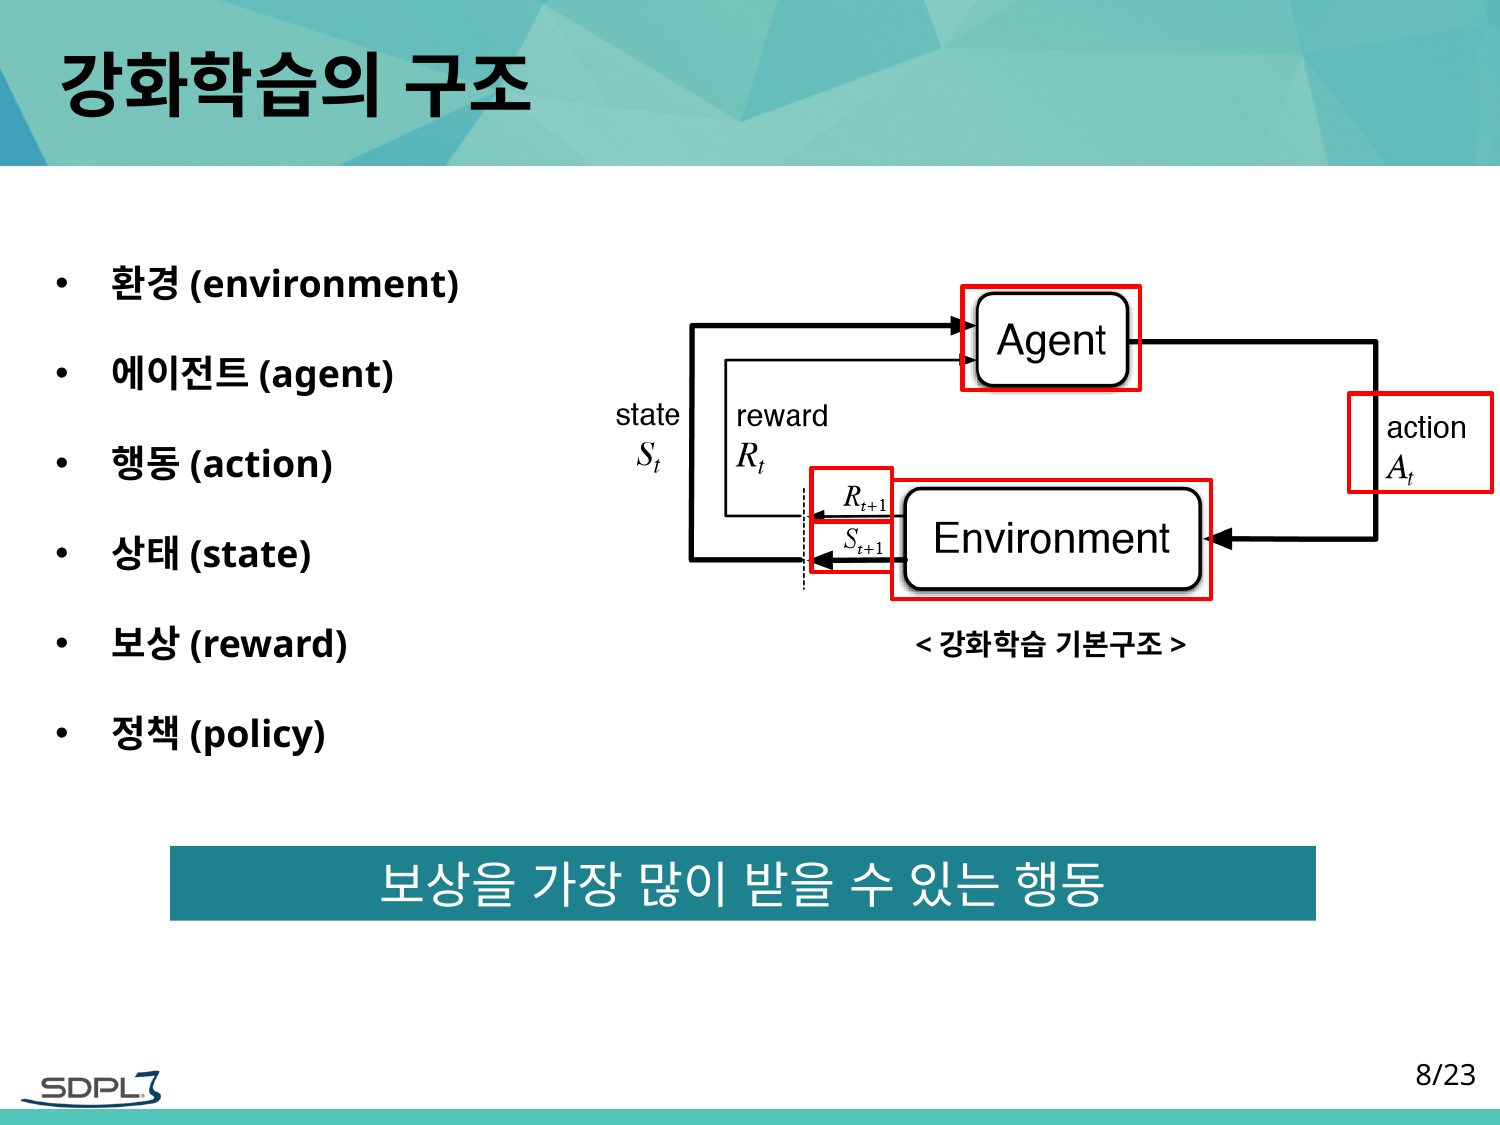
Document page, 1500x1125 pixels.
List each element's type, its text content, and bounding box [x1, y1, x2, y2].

text_box 8/23 [1400, 1049, 1500, 1100]
picture [20, 1070, 161, 1108]
text_box 환경(environment) 에이전트(agent) 행동(action) 상태(state) 보상(reward) 정책(policy) [40, 208, 1456, 763]
picture [0, 1109, 1500, 1125]
picture [608, 286, 1471, 600]
text_box [1476, 391, 1494, 494]
text_box 보상을 가장 많이 받을 수 있는 행동 [170, 845, 1316, 921]
title 강화학습의 구조 [44, 7, 1074, 159]
text_box <강화학습 기본구조> [865, 619, 1238, 669]
picture [0, 0, 1500, 166]
